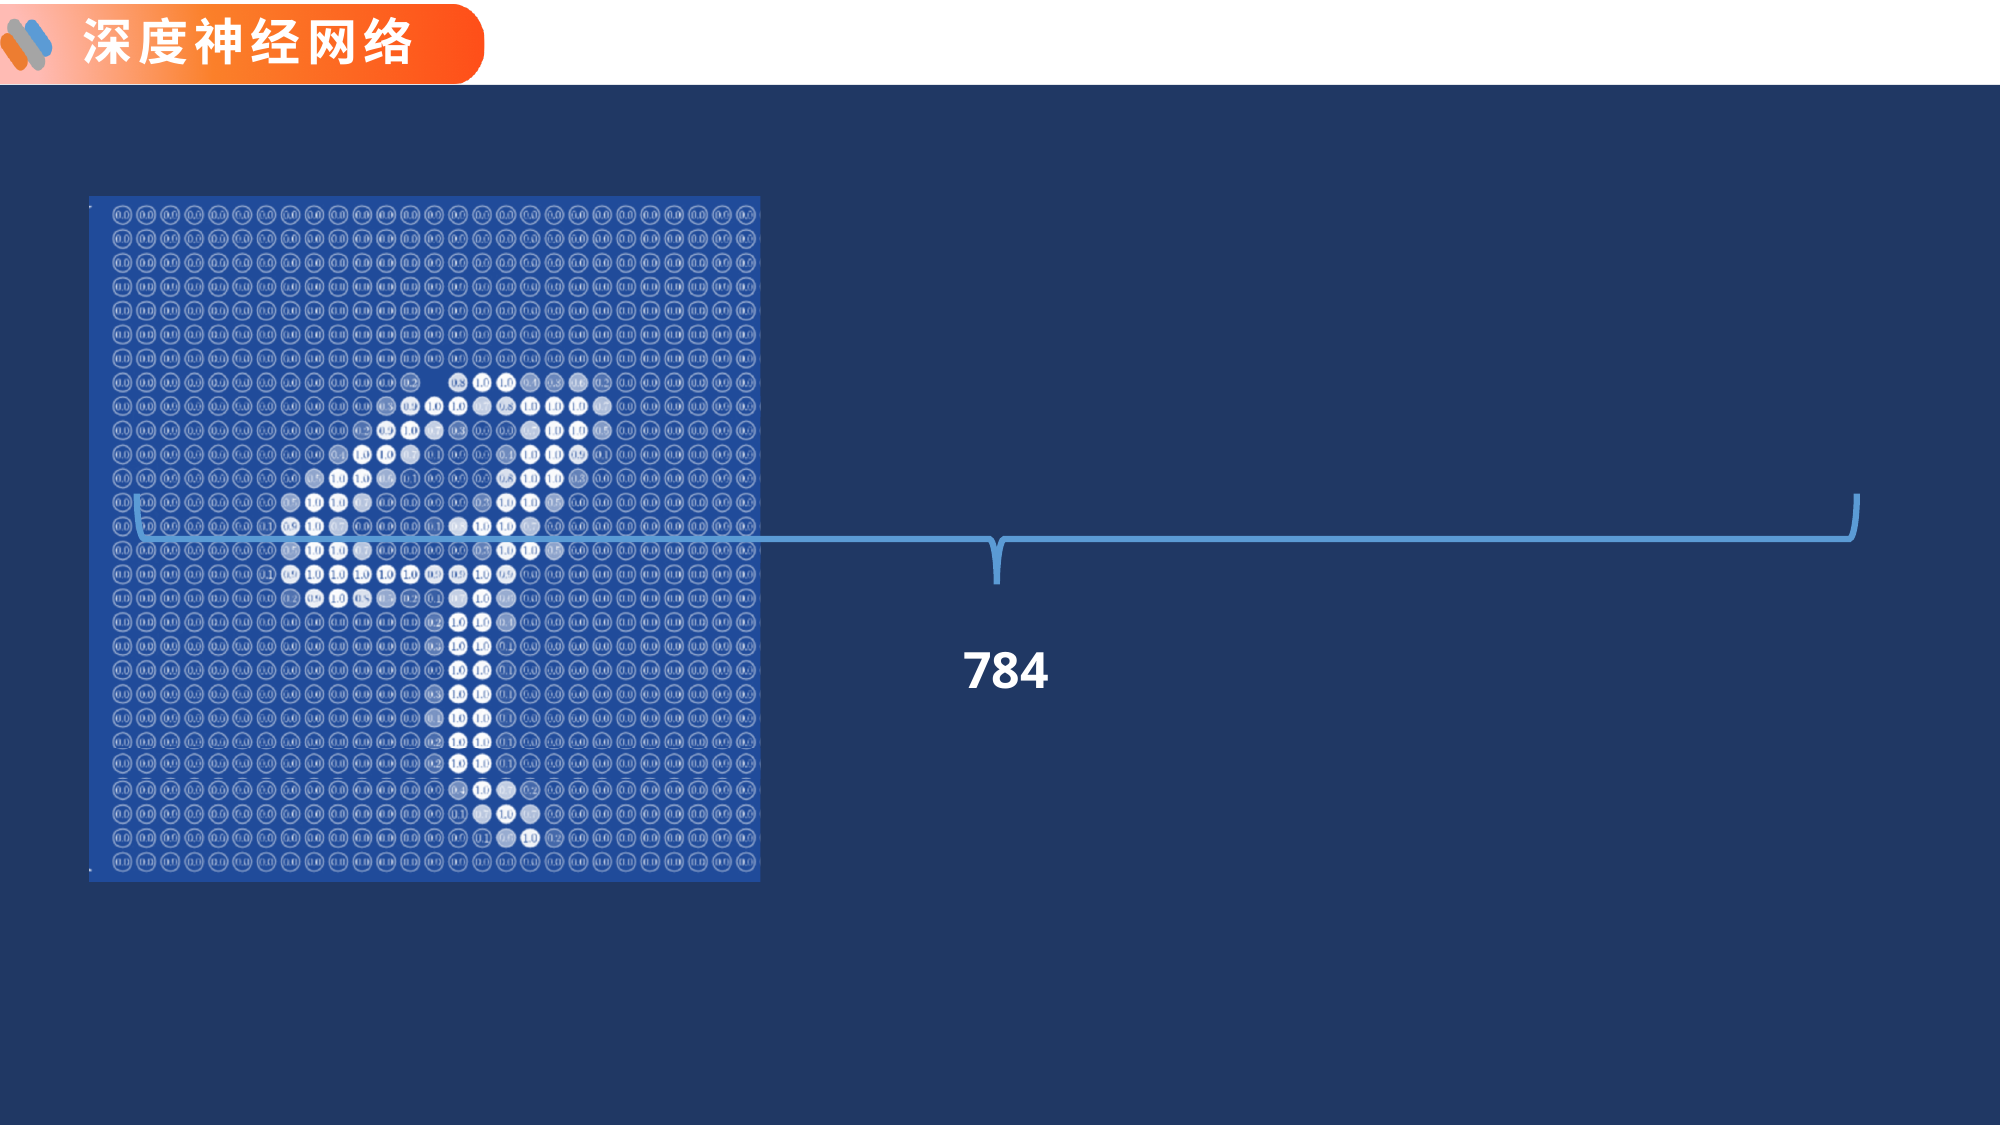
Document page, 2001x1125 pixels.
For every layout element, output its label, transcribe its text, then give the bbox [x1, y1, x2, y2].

text_box [761, 493, 1858, 585]
title 深度神经网络 [0, 4, 485, 84]
text_box [0, 84, 2000, 1125]
picture [89, 196, 761, 882]
text_box 784 [948, 631, 1064, 707]
